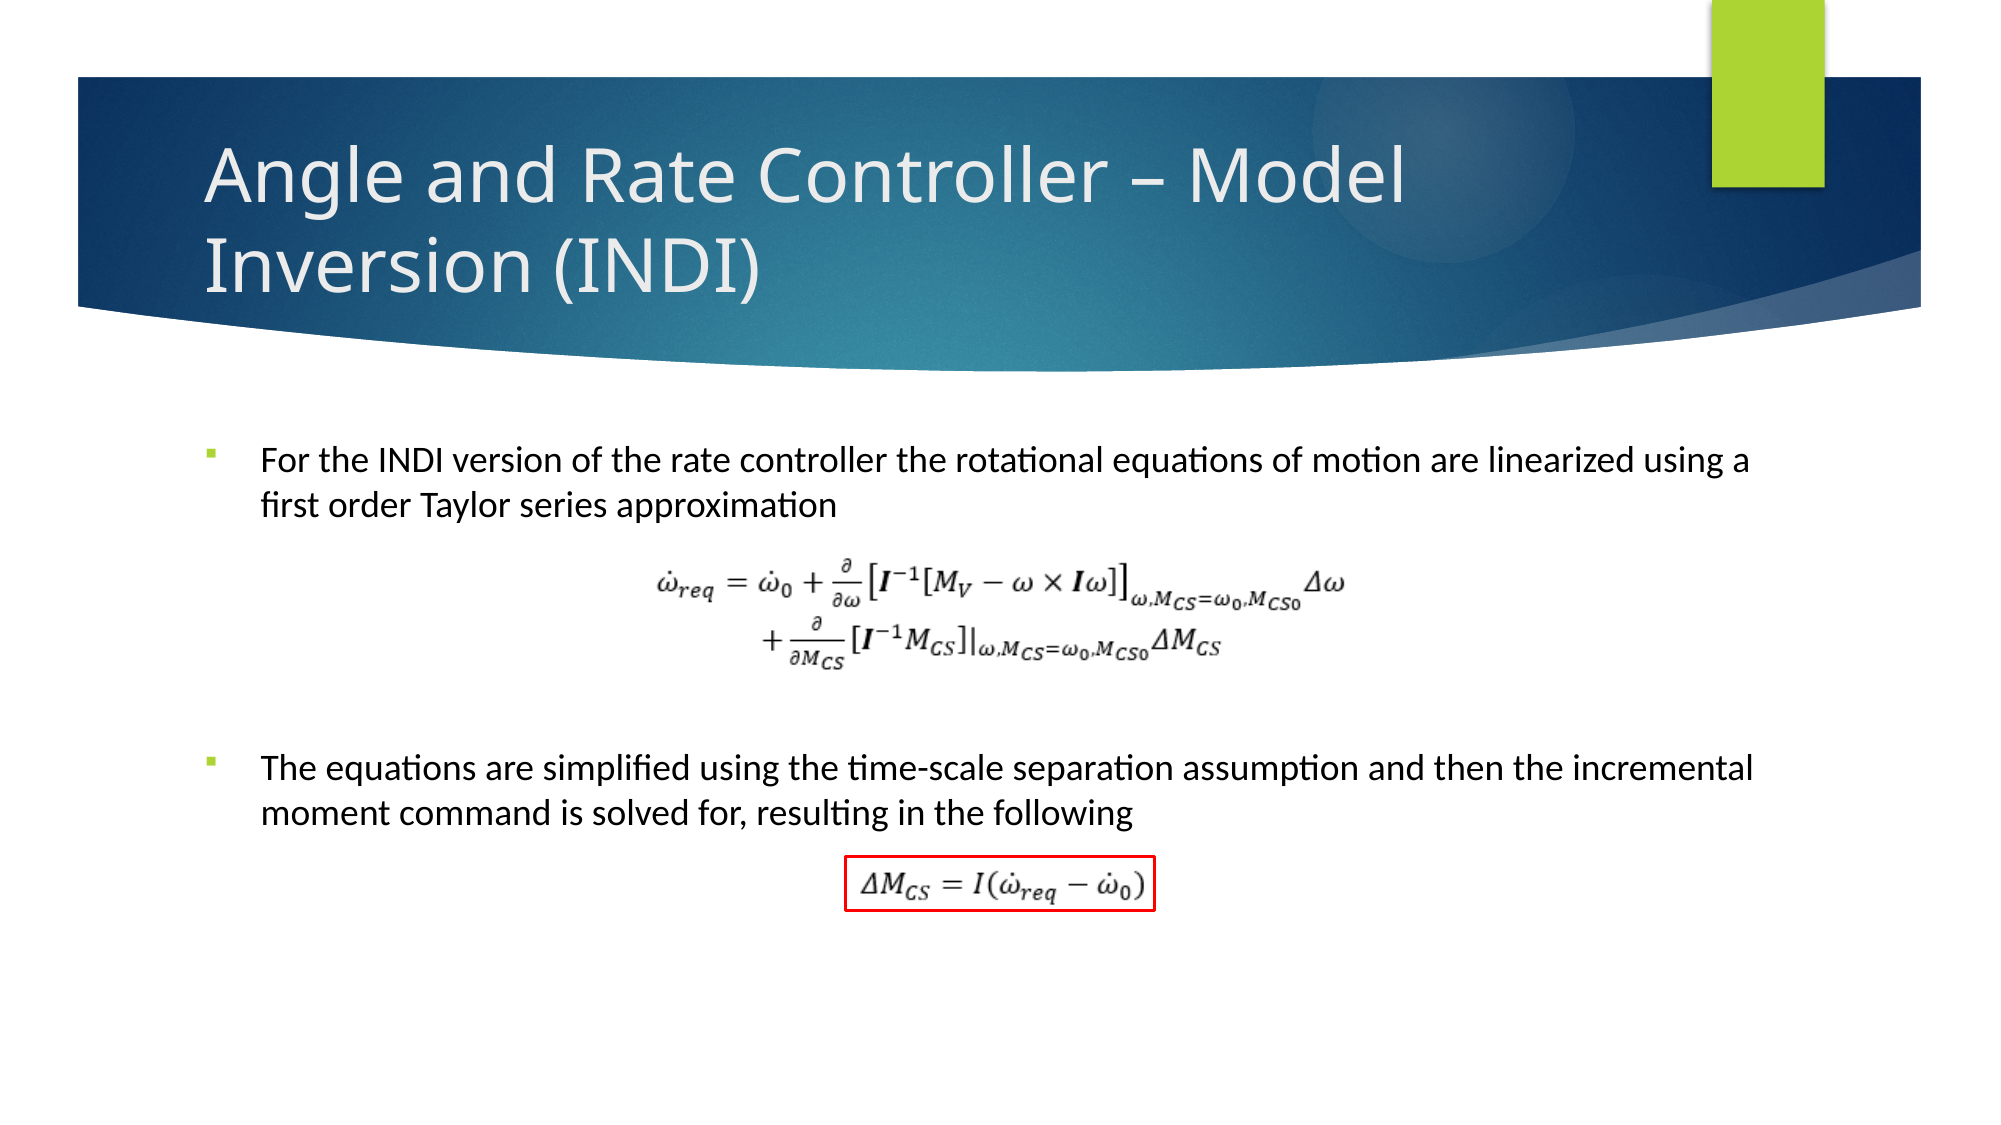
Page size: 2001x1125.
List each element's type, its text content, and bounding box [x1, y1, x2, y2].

picture [637, 542, 1363, 677]
title Angle and Rate Controller – Model Inversion (INDI) [189, 159, 1627, 276]
list For the INDI version of the rate controller the rotational equations of motion are linearized using a first order Taylor series approximation The equations are simplified using the time-scale separation assumption and then the incremental moment command is solved for, resulting in the following [189, 427, 1813, 1043]
picture [845, 857, 1155, 913]
